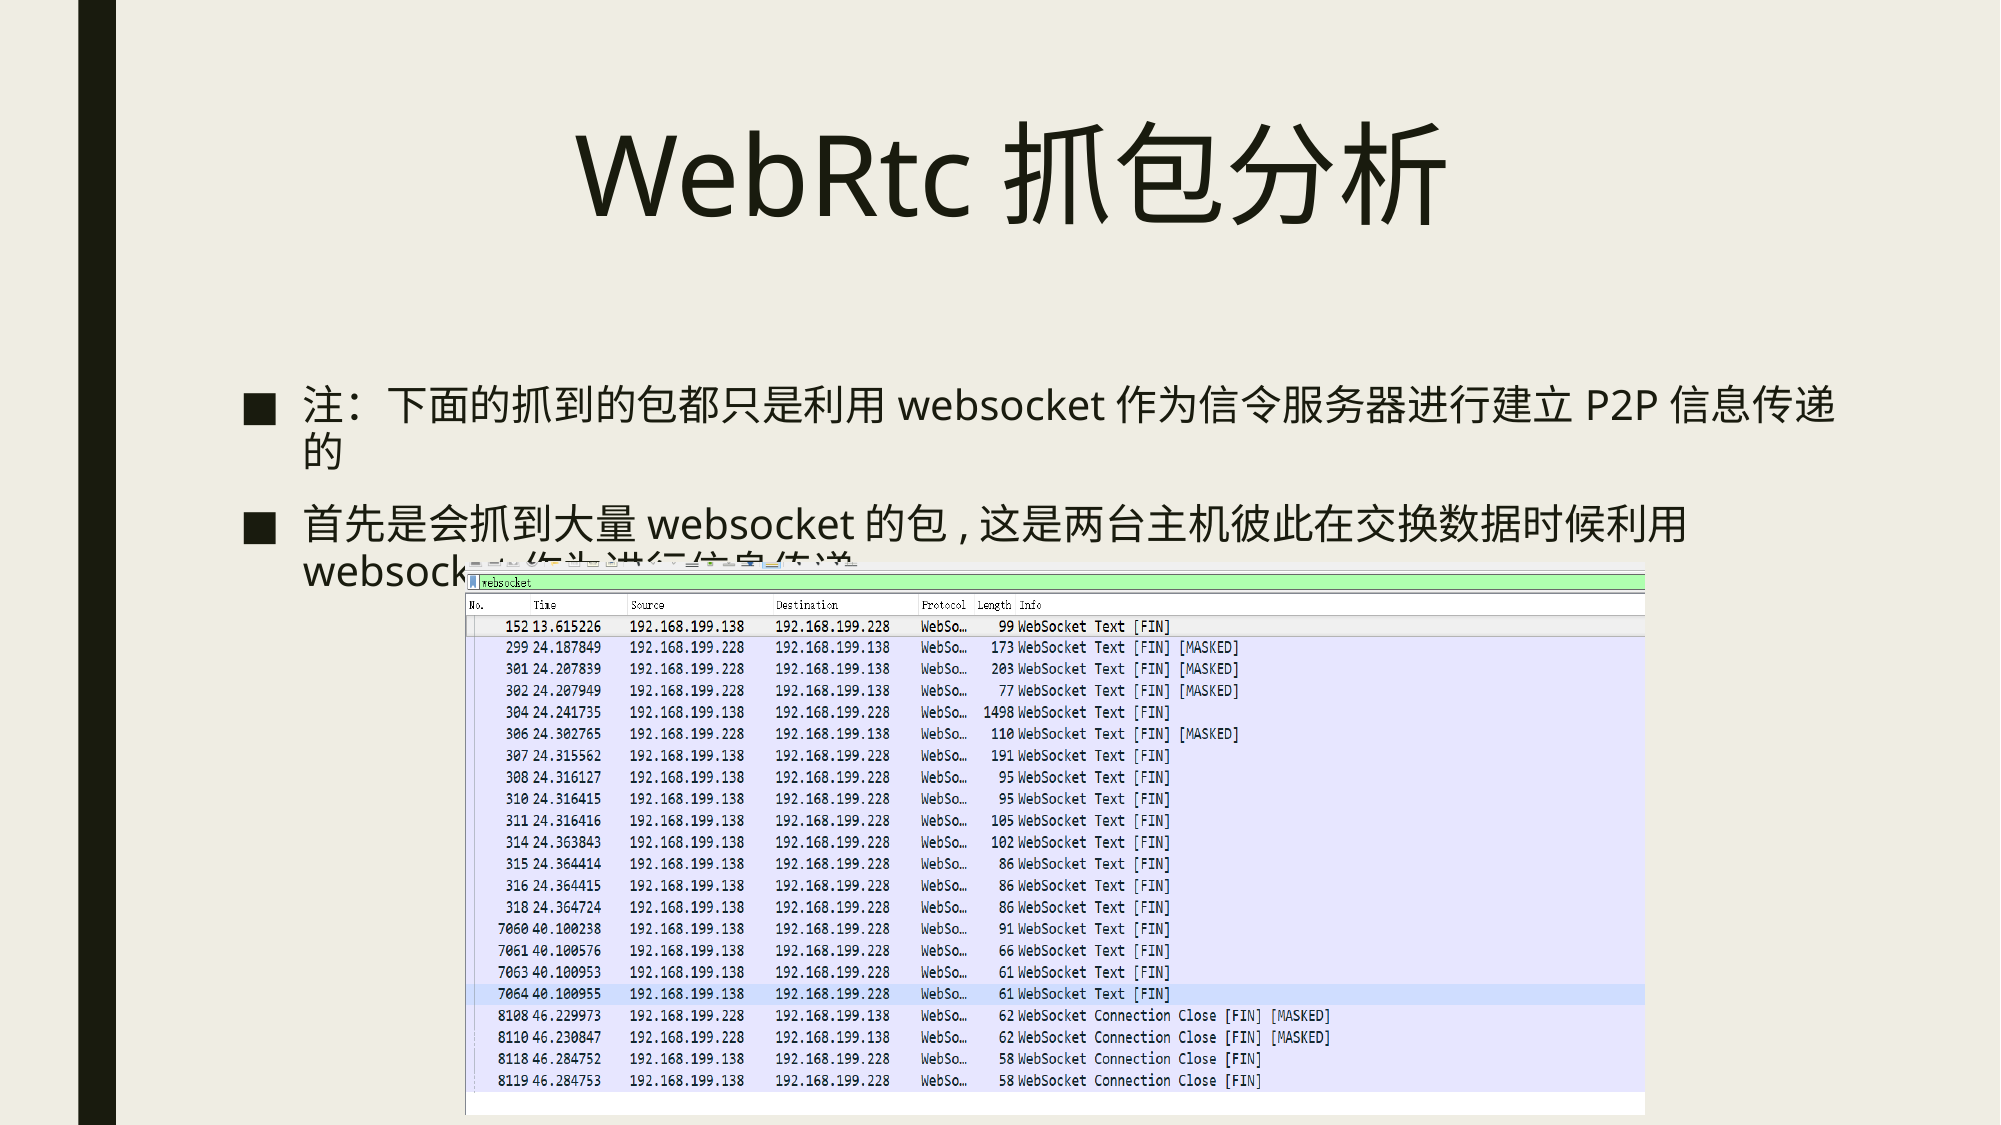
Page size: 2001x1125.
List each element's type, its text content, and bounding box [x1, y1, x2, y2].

picture [465, 562, 1645, 1115]
list 注：下面的抓到的包都只是利用websocket作为信令服务器进行建立P2P信息传递的 首先是会抓到大量websocket的包,这是两台主机彼此在交换数据时候利用websocket作为进行信息传递 [225, 375, 1852, 1013]
title WebRtc抓包分析 [225, 112, 1800, 357]
